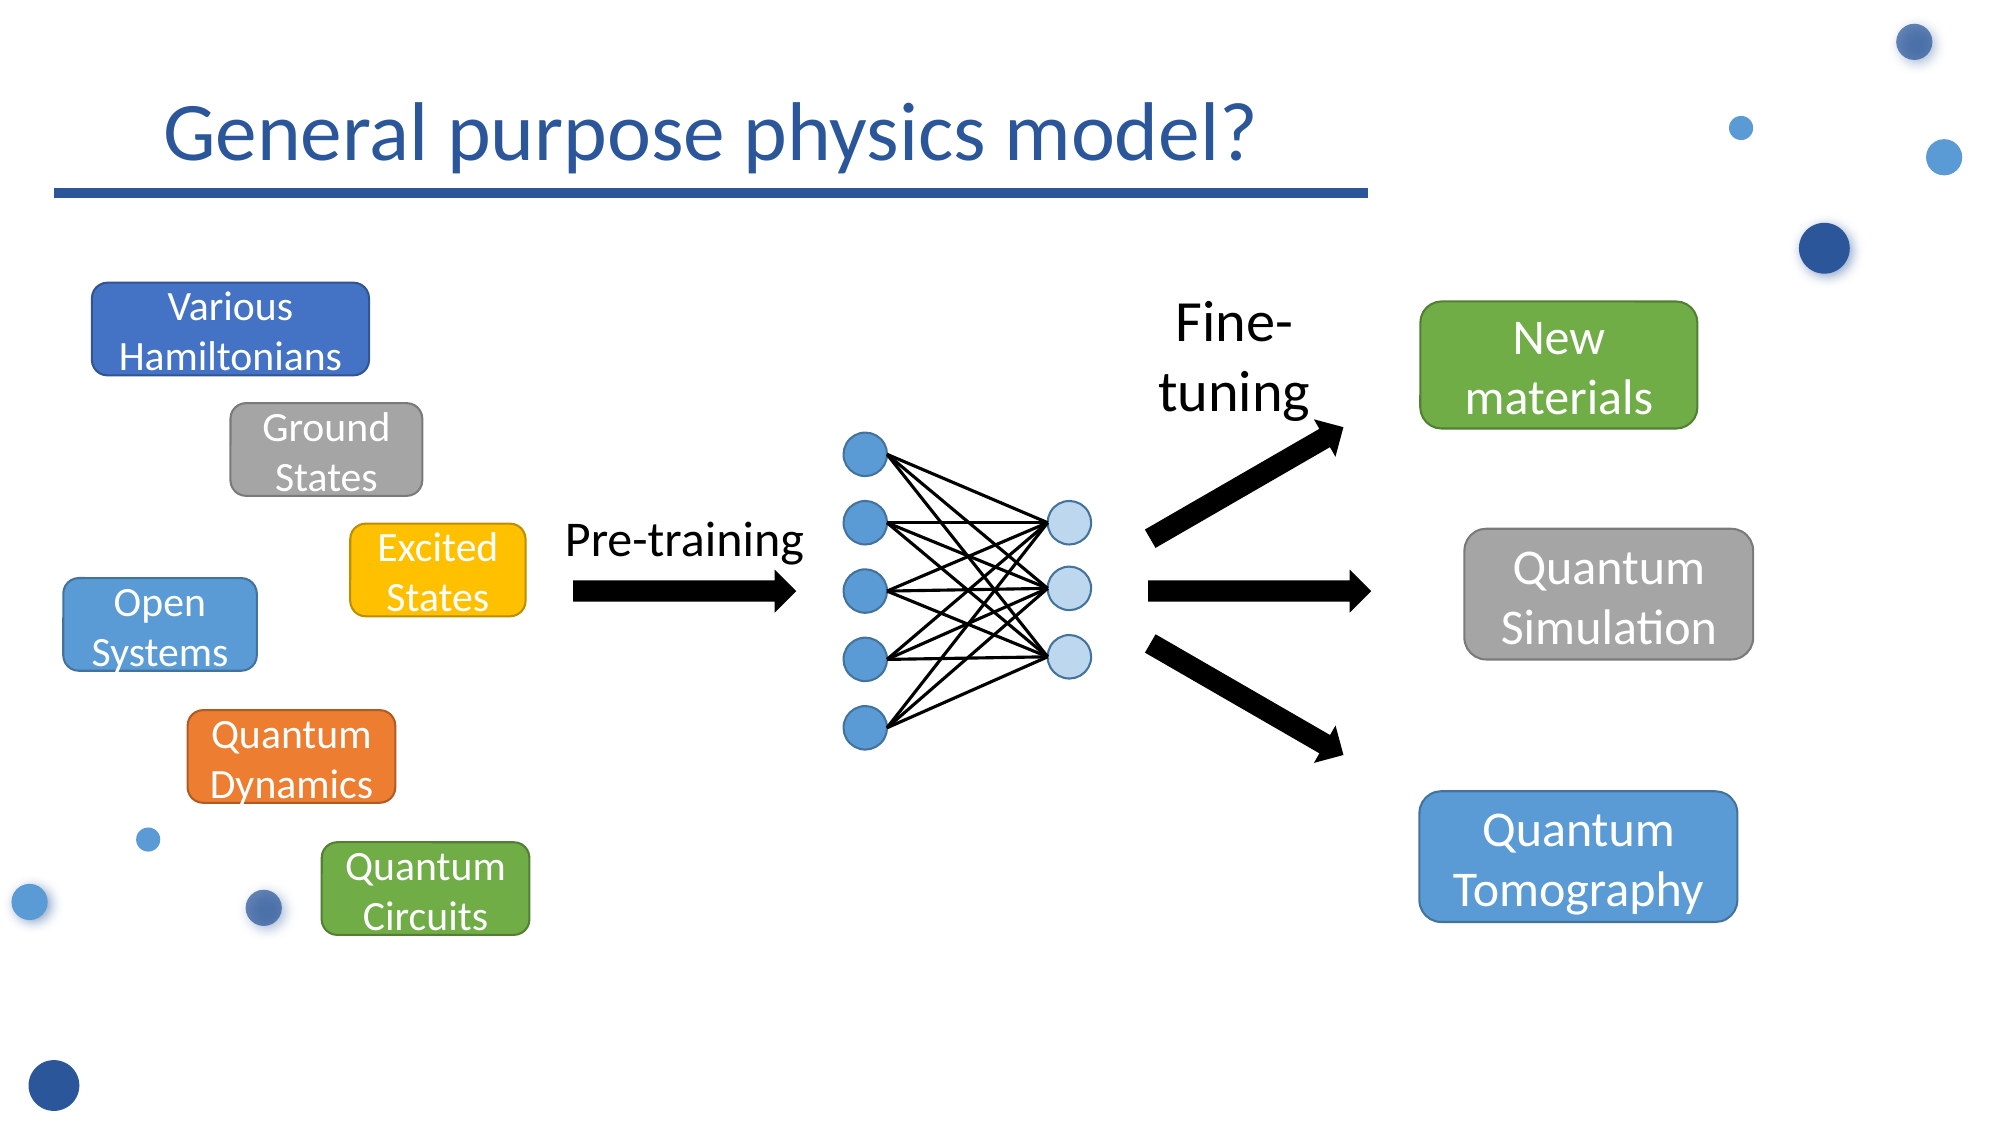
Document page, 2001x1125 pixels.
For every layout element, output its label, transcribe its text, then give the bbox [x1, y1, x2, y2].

text_box Quantum Simulation [1463, 527, 1755, 661]
text_box [1727, 114, 1755, 142]
text_box Pre-training [541, 498, 828, 574]
text_box [10, 882, 49, 922]
text_box [1144, 431, 1343, 548]
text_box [843, 432, 1092, 750]
text_box [1924, 138, 1964, 177]
text_box Quantum Dynamics [186, 709, 397, 804]
text_box Open Systems [62, 576, 258, 672]
text_box Quantum Tomography [1418, 790, 1739, 924]
text_box [573, 574, 797, 613]
text_box Ground States [229, 402, 424, 497]
text_box [1895, 22, 1934, 62]
text_box [1144, 634, 1344, 763]
text_box Various Hamiltonians [90, 281, 371, 377]
text_box [1797, 221, 1851, 275]
text_box Fine- tuning [1091, 275, 1378, 431]
text_box [244, 888, 283, 928]
text_box [135, 826, 162, 853]
text_box [1148, 569, 1372, 613]
text_box General purpose physics model? [53, 69, 1369, 185]
text_box [27, 1059, 81, 1112]
text_box Quantum Circuits [320, 841, 531, 936]
text_box New materials [1419, 300, 1699, 430]
text_box Excited States [349, 522, 527, 618]
